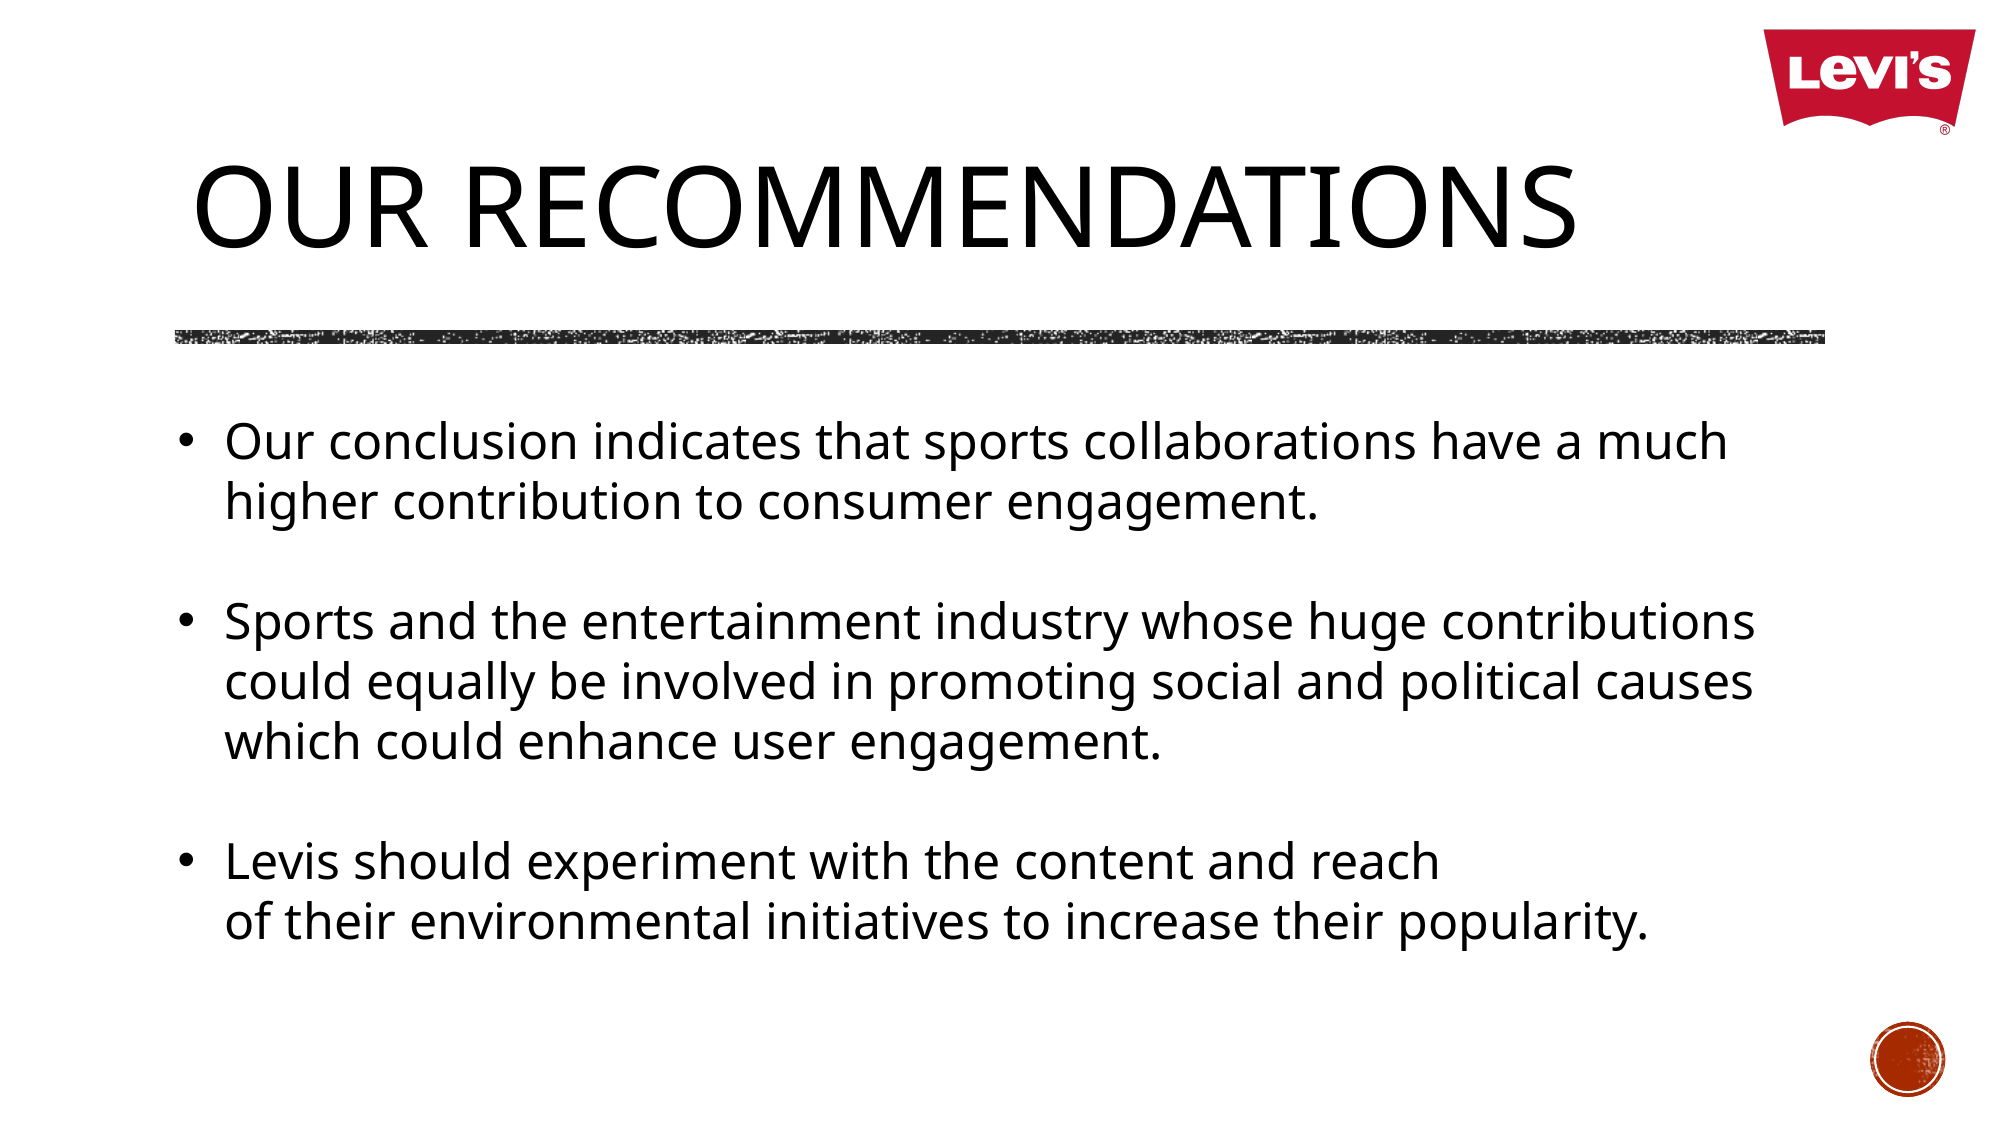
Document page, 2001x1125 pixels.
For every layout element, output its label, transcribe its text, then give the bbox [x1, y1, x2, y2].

title OUR RECOMMENDATIONS [175, 79, 1826, 329]
text_box Our conclusion indicates that sports collaborations have a much higher contribution to consumer engagement. Sports and the entertainment industry whose huge contributions could equally be involved in promoting social and political causes which could enhance user engagement. Levis should experiment with the content and reach of their environmental initiatives to increase their popularity. [162, 356, 1812, 1017]
picture [1762, 28, 1977, 136]
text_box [1872, 1024, 1943, 1095]
text_box [174, 329, 1826, 344]
